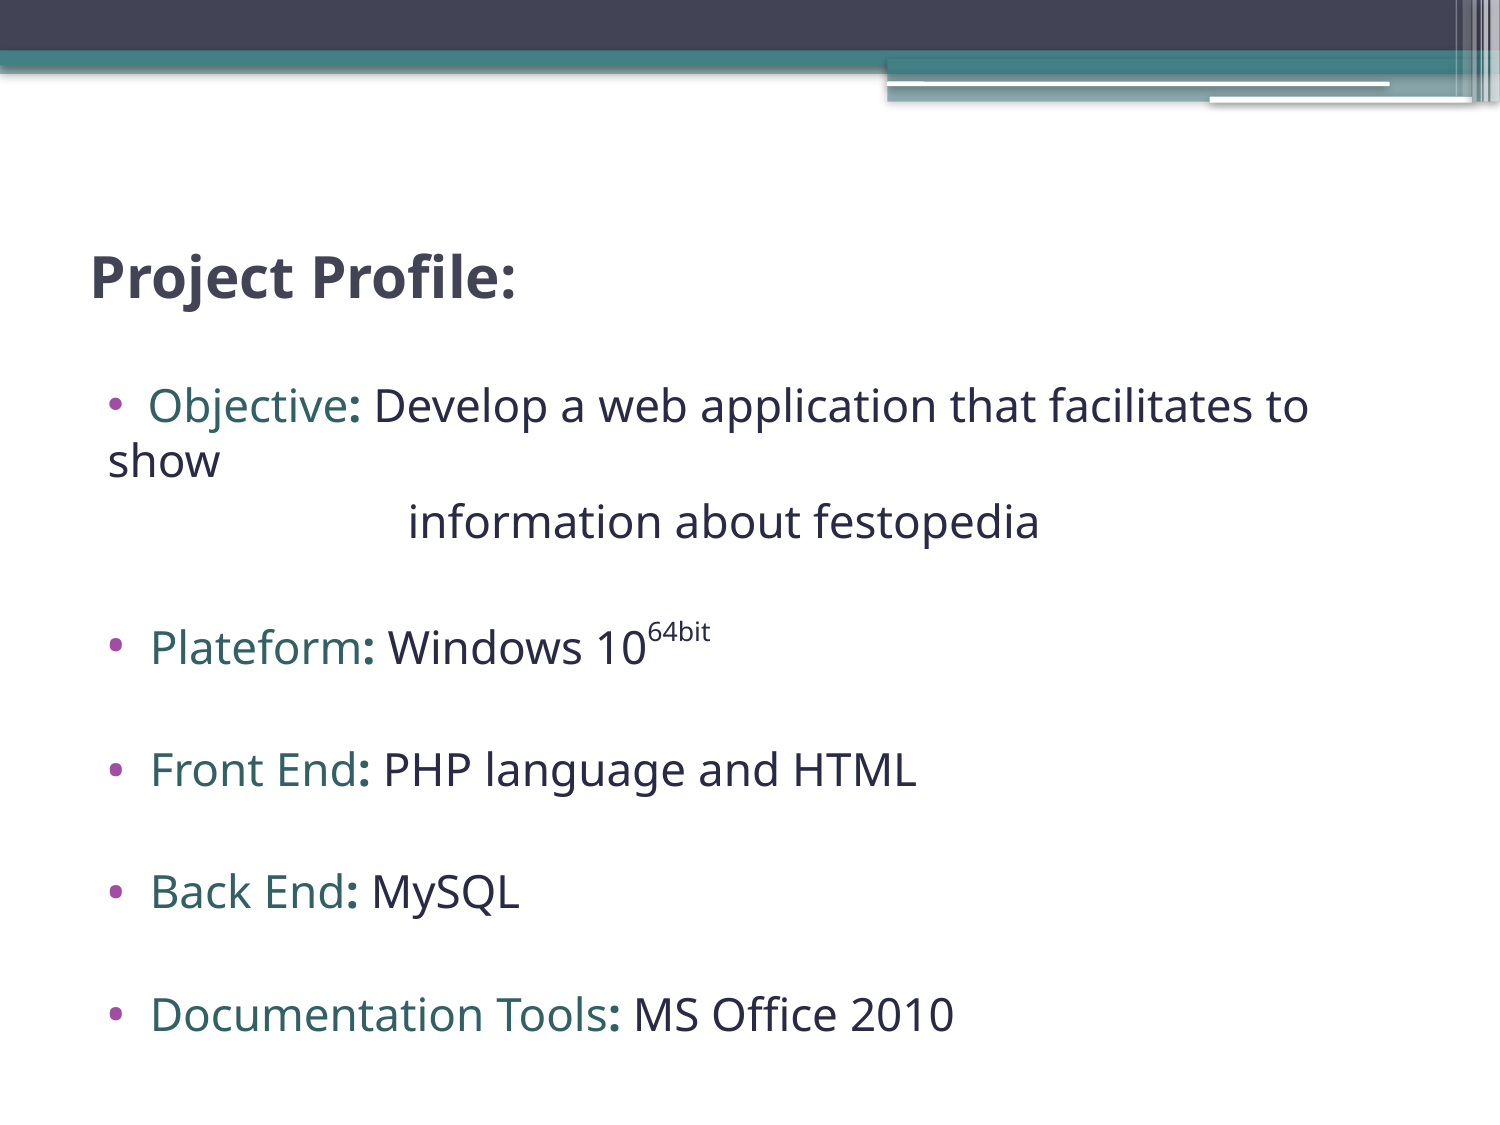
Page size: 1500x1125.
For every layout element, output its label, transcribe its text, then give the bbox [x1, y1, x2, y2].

list Objective: Develop a web application that facilitates to show information about festopedia Plateform: Windows 1064bit Front End: PHP language and HTML Back End: MySQL Documentation Tools: MS Office 2010 [75, 368, 1425, 1079]
title Project Profile: [75, 187, 1425, 363]
